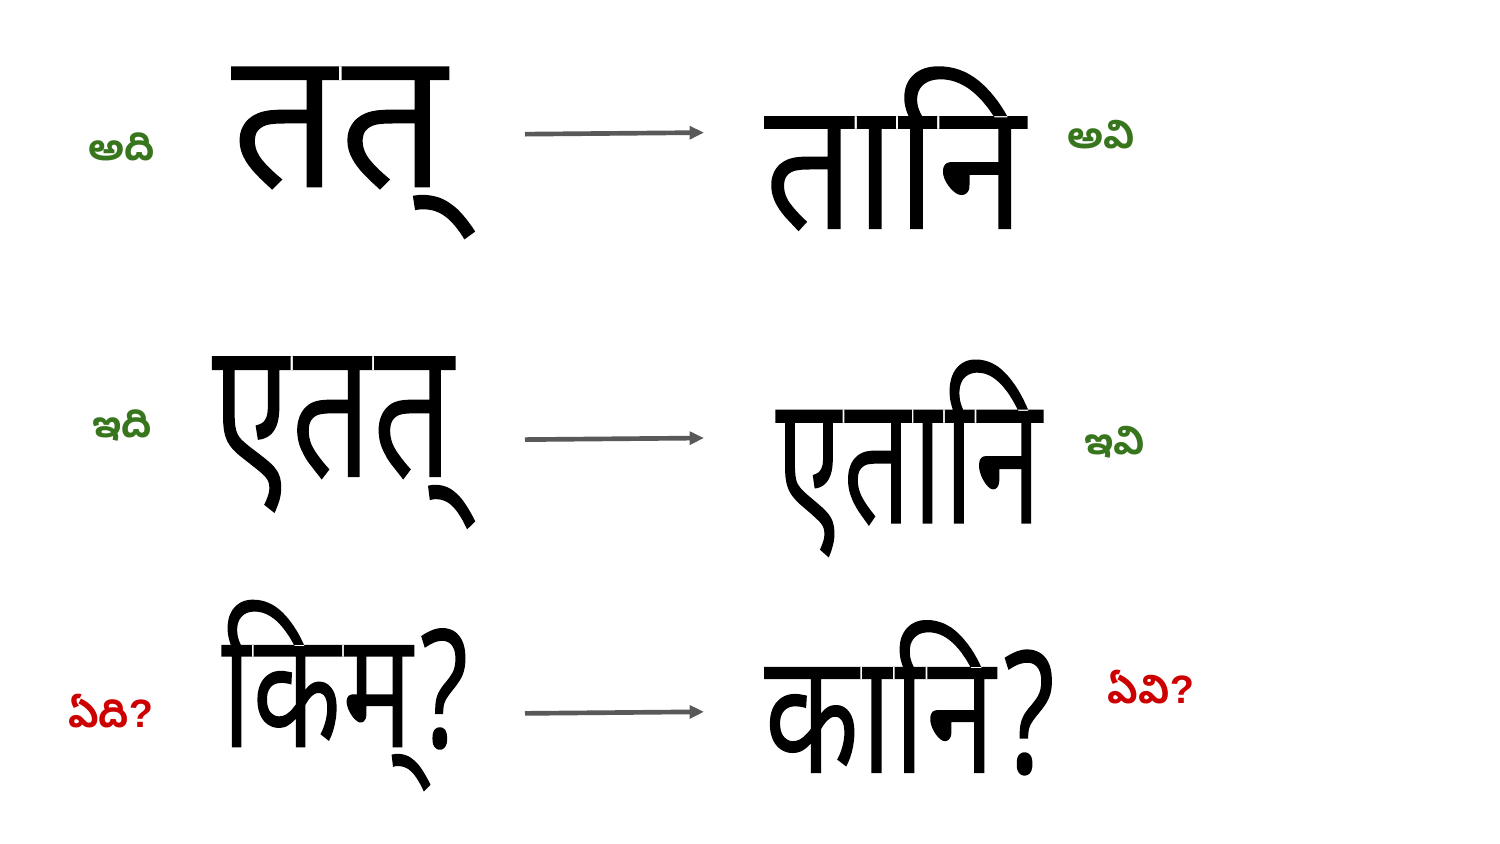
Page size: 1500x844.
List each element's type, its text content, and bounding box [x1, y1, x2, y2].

text_box ఇవి [1043, 399, 1196, 478]
text_box అది [46, 106, 199, 184]
text_box ఏది? [6, 673, 215, 751]
text_box ఏవి? [1043, 649, 1259, 727]
text_box ఇది [46, 382, 199, 461]
text_box అవి [1030, 94, 1183, 172]
